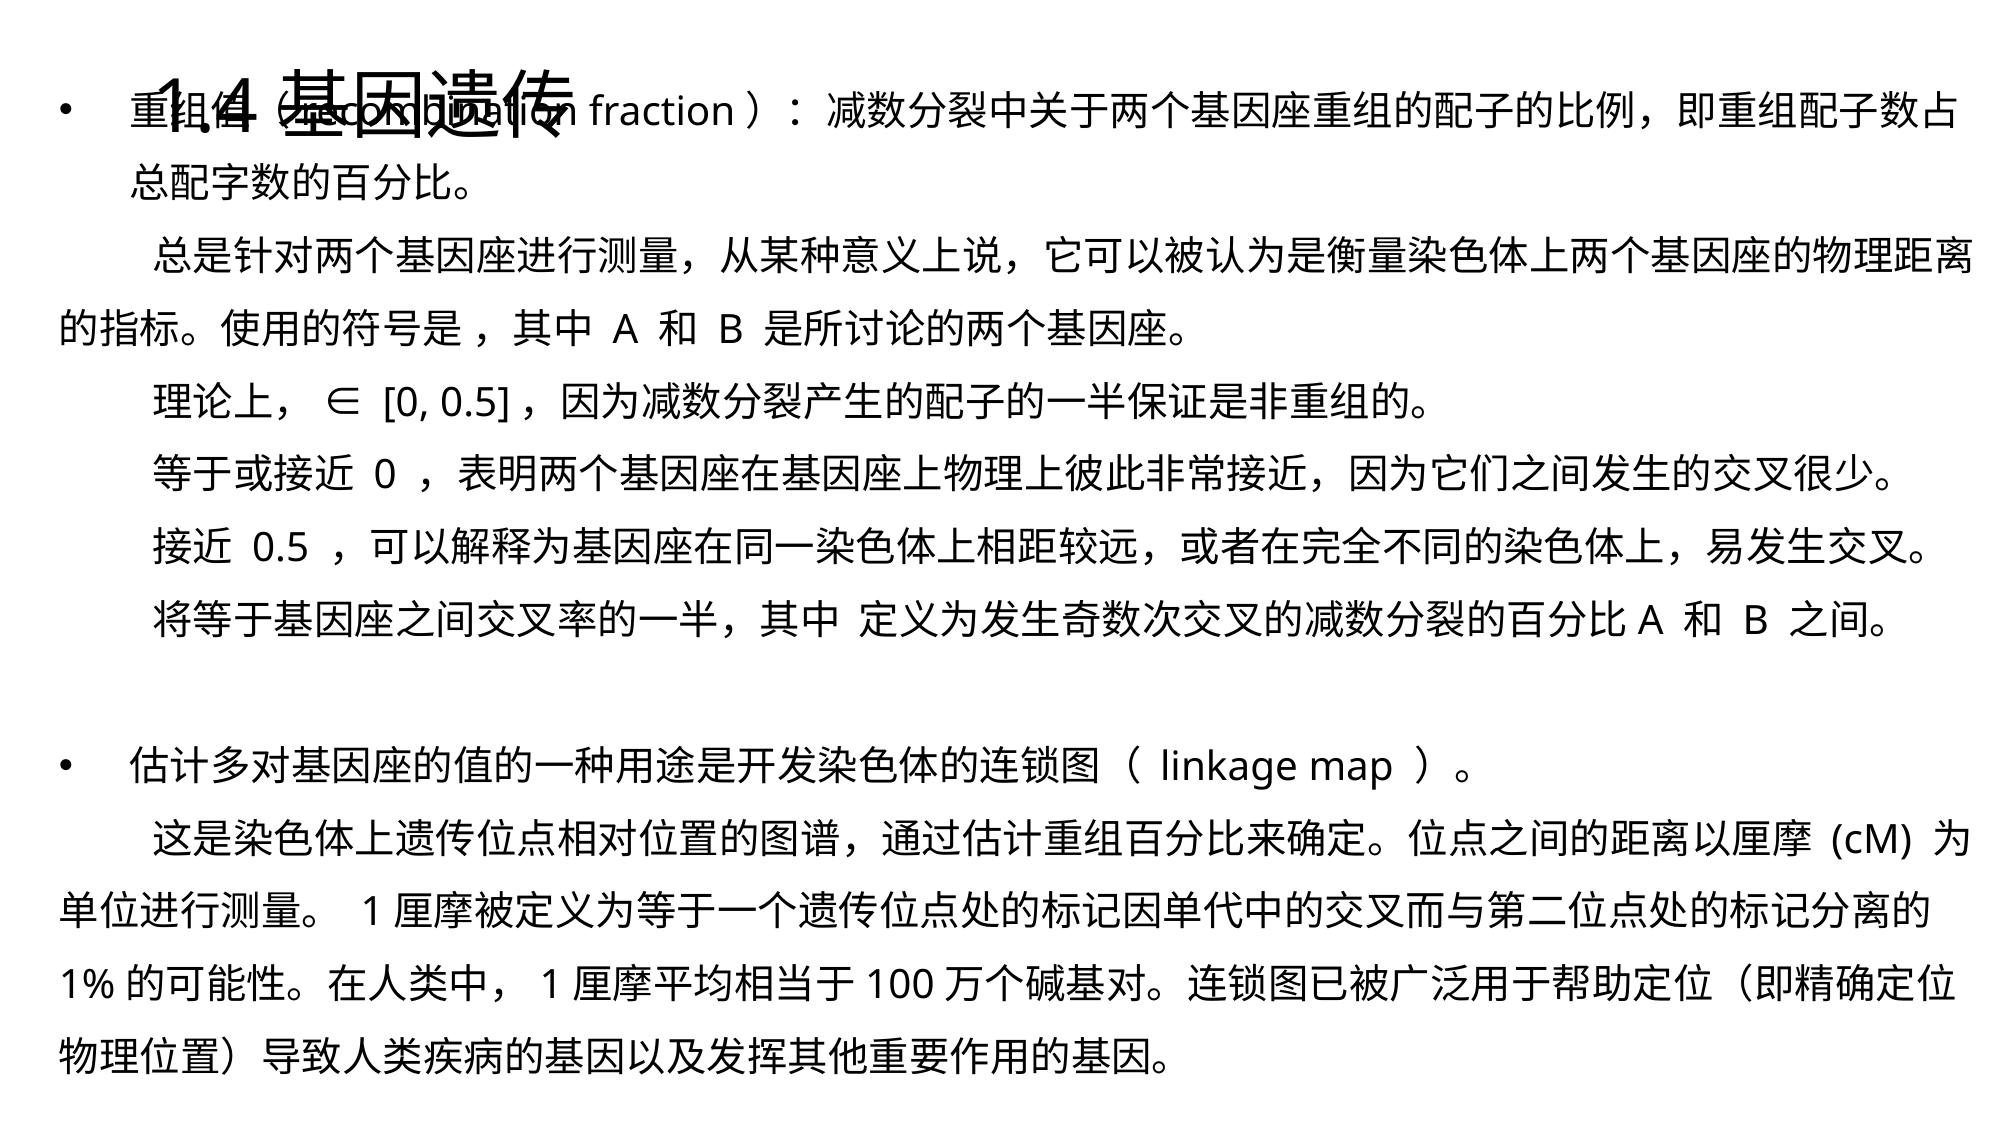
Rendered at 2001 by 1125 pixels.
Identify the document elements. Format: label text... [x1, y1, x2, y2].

title 1.4基因遗传 [137, 0, 1863, 218]
